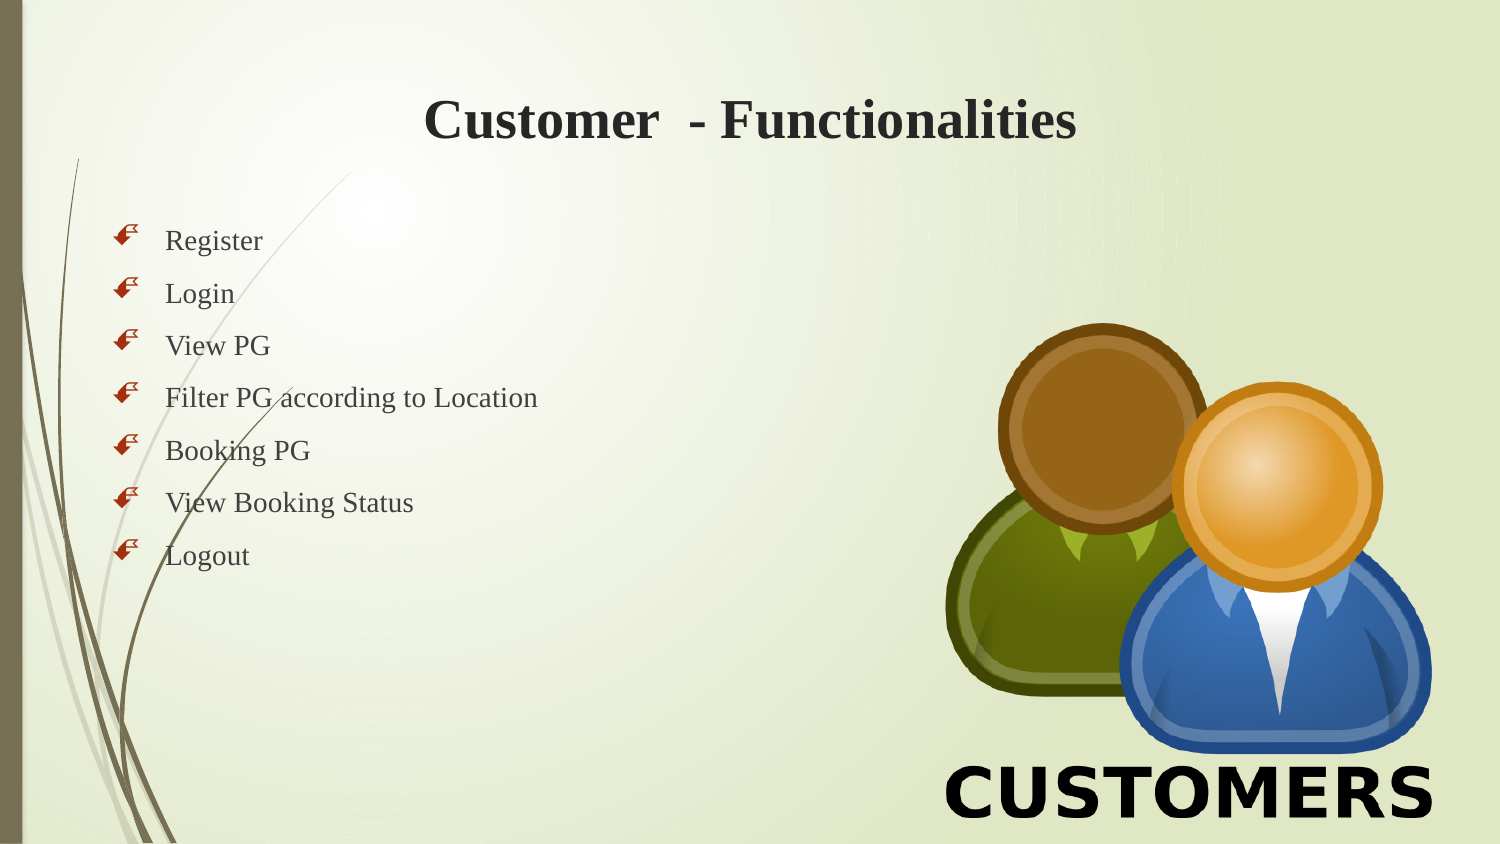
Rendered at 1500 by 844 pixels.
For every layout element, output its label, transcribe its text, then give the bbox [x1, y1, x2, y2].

list Register Login View PG Filter PG according to Location Booking PG View Booking Status Logout [75, 189, 1427, 750]
title Customer - Functionalities [75, 67, 1427, 162]
picture [924, 323, 1453, 818]
